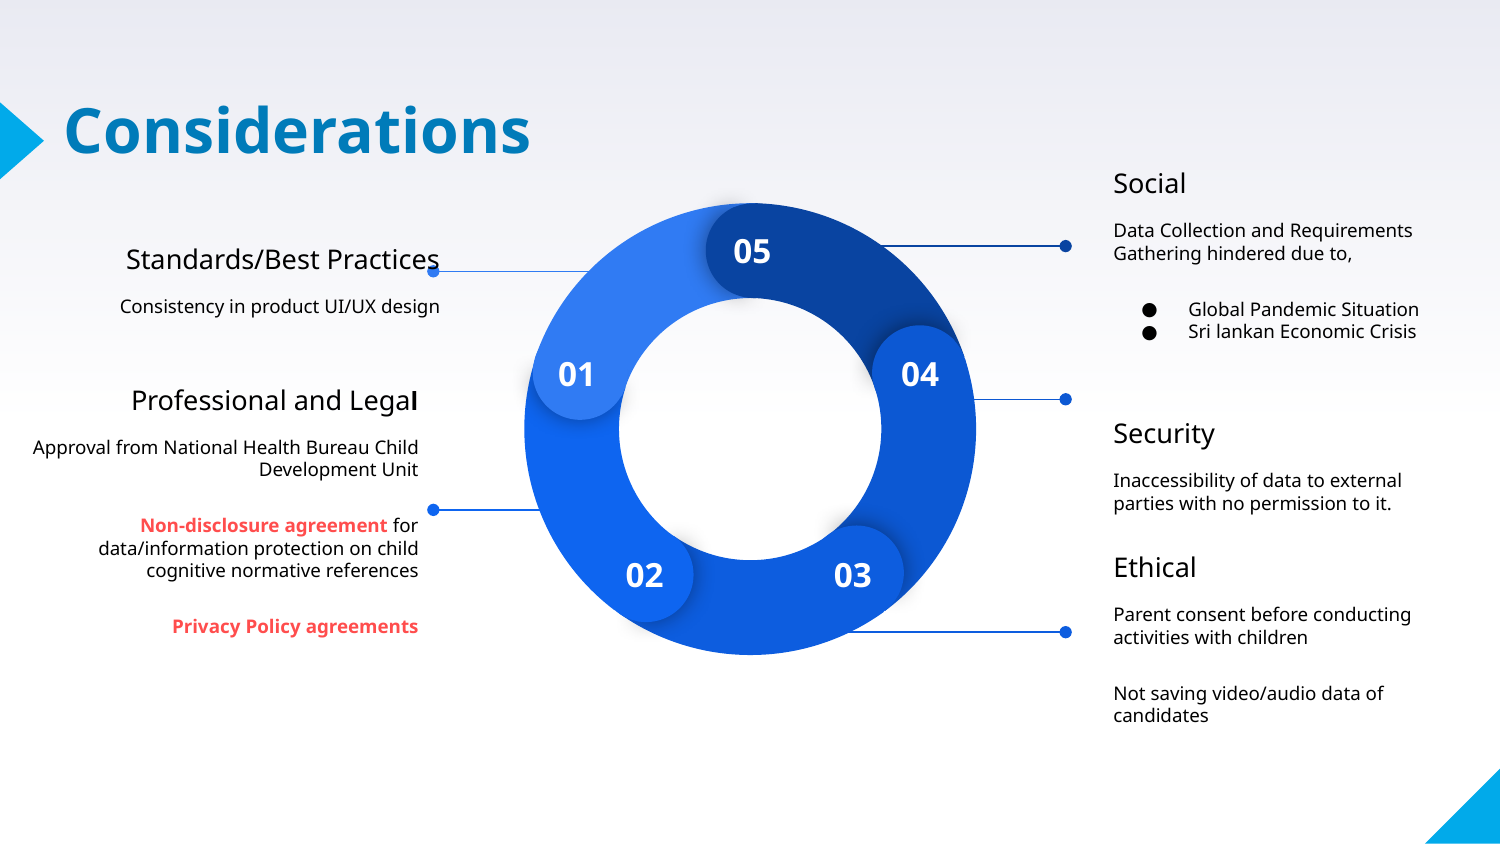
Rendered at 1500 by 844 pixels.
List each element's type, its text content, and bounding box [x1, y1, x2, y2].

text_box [1074, 178, 1448, 331]
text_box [1074, 560, 1448, 738]
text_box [17, 401, 421, 618]
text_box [50, 203, 421, 356]
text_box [1074, 377, 1448, 554]
title Considerations [63, 105, 427, 175]
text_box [426, 107, 1071, 750]
